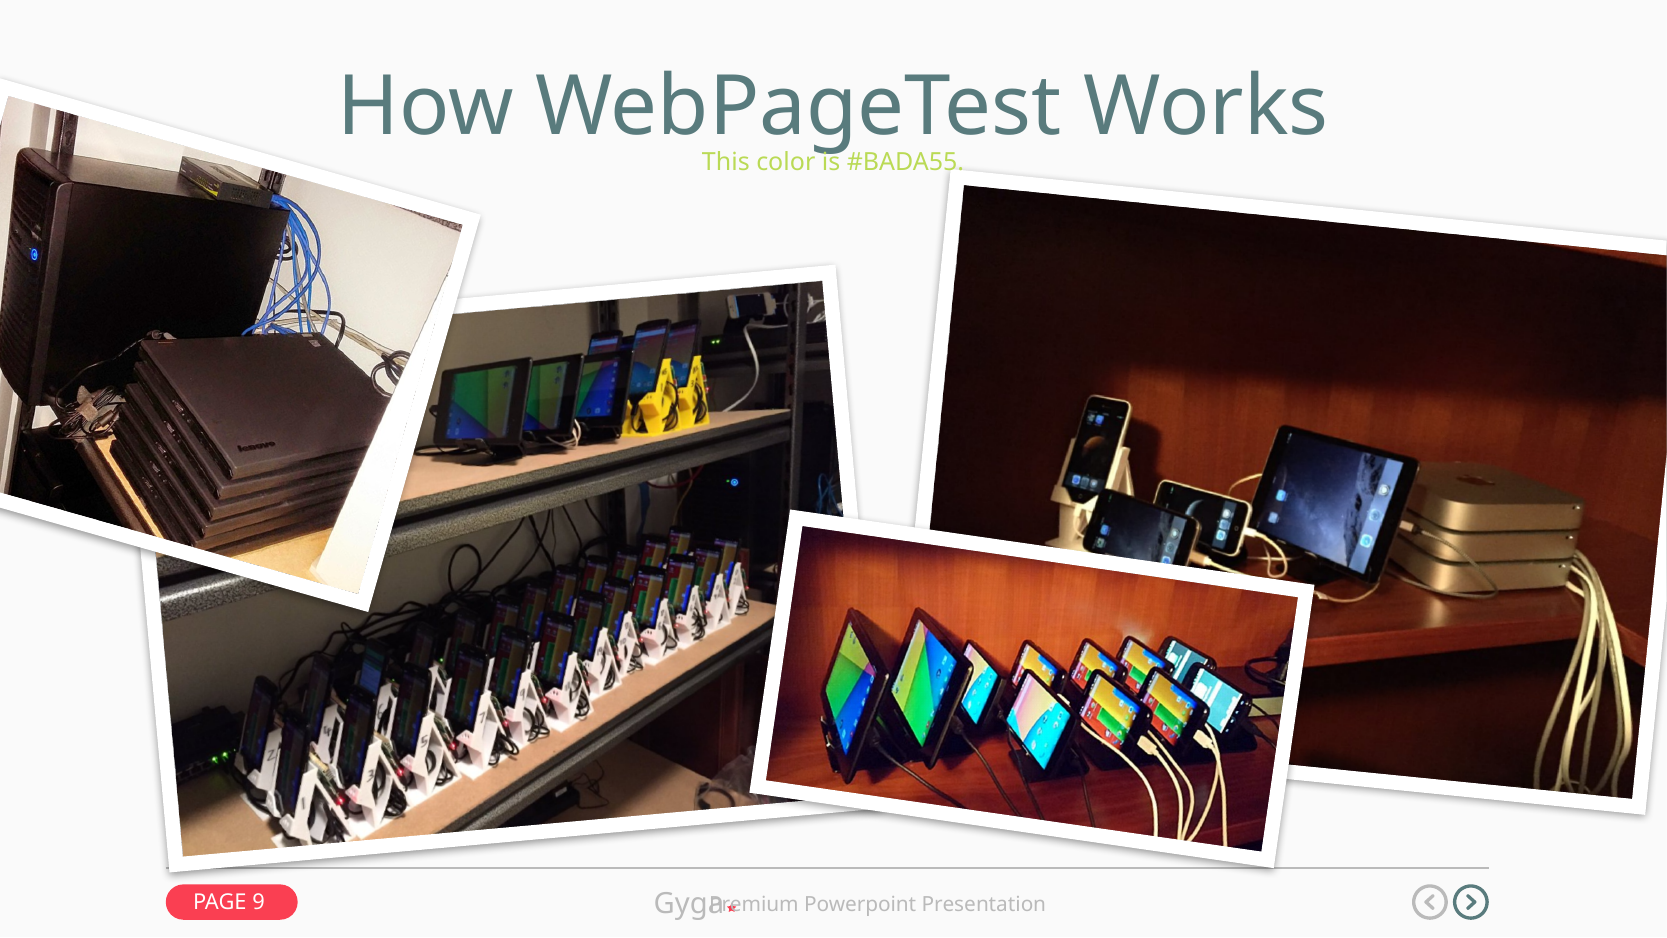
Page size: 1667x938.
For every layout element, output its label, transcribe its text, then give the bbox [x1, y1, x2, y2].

list This color is #BADA55. [219, 137, 1667, 185]
picture [0, 97, 1667, 856]
list How WebPageTest Works [0, 43, 1667, 137]
